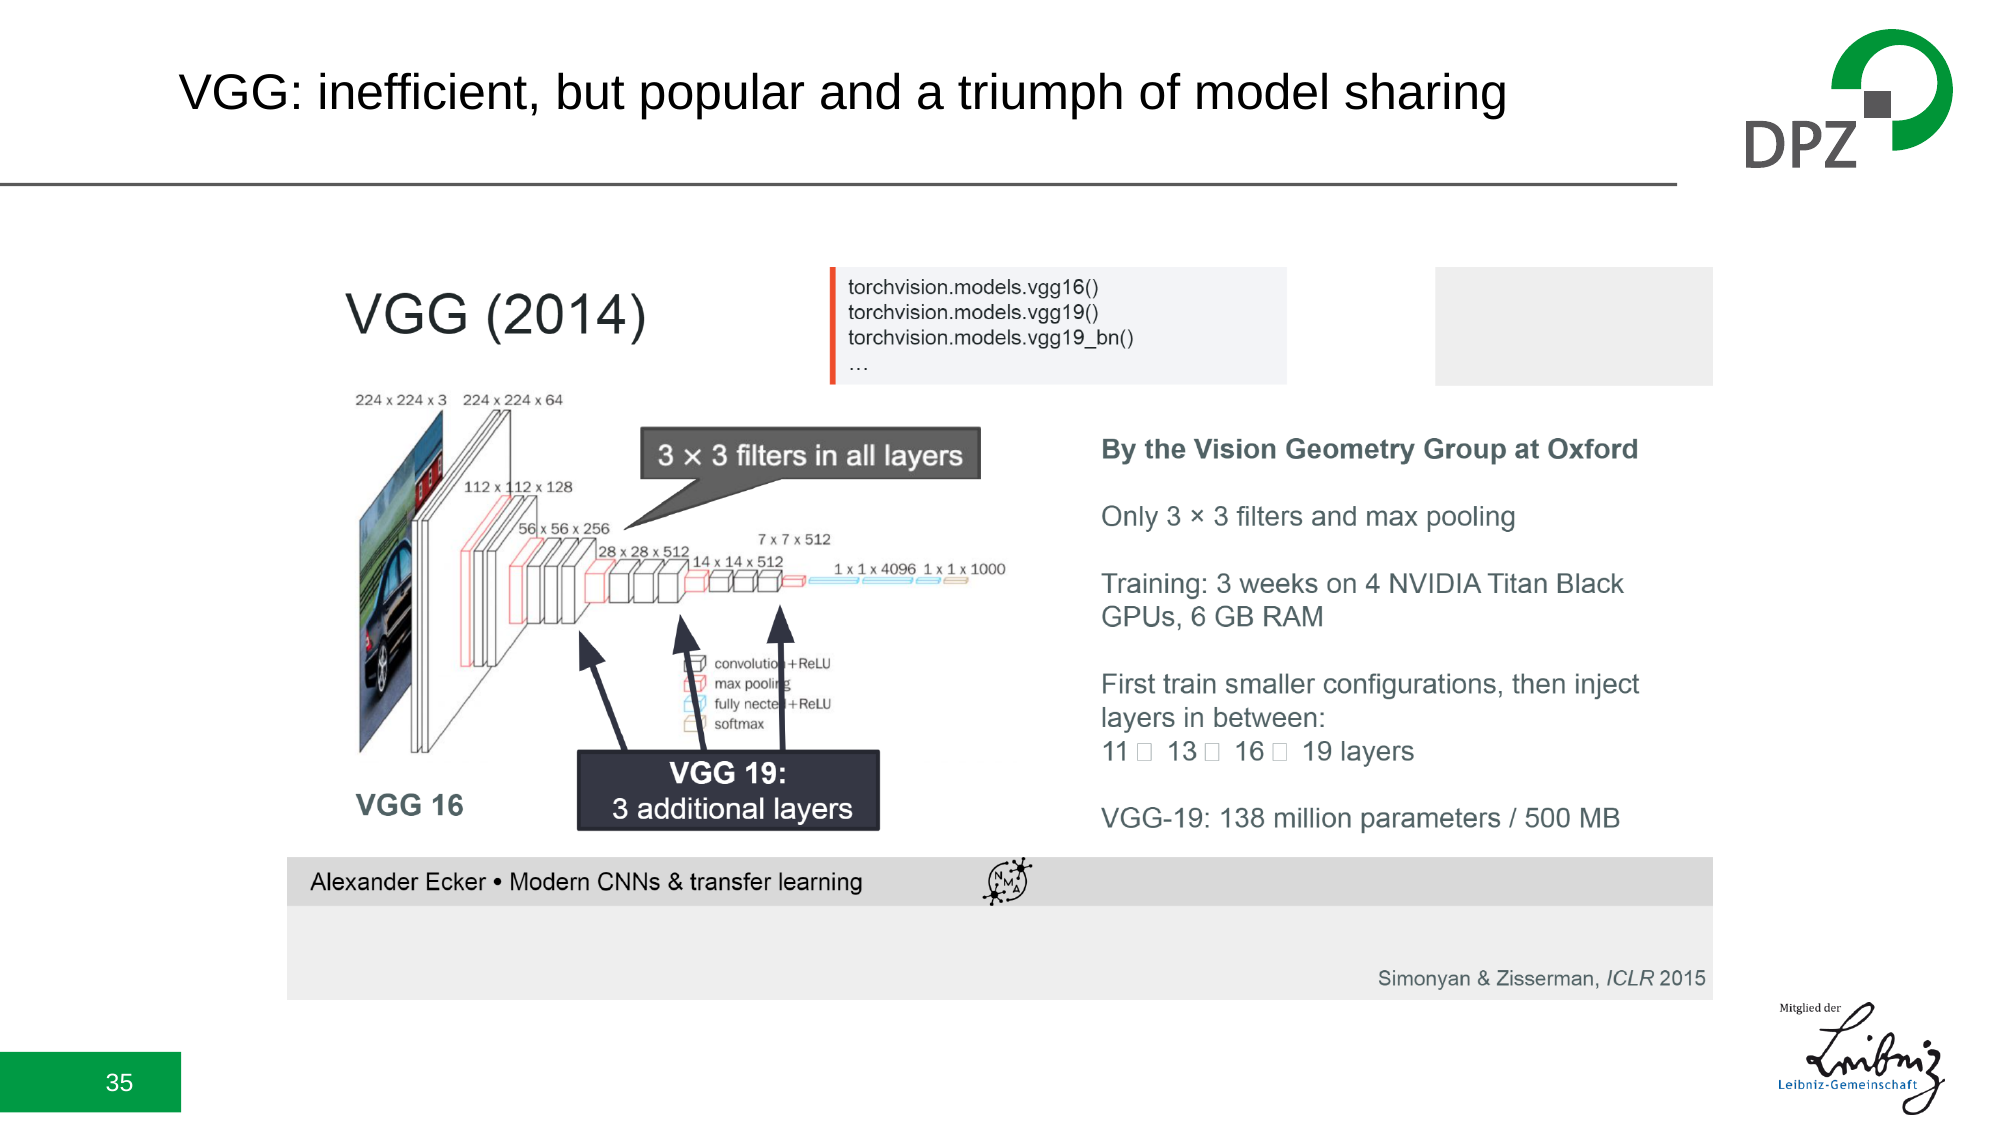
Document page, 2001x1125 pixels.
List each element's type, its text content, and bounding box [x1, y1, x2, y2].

picture [1779, 1002, 1945, 1115]
title VGG: inefficient, but popular and a triumph of model sharing [163, 42, 1579, 137]
slide_number 35 [0, 1058, 149, 1123]
picture [287, 266, 1713, 1000]
